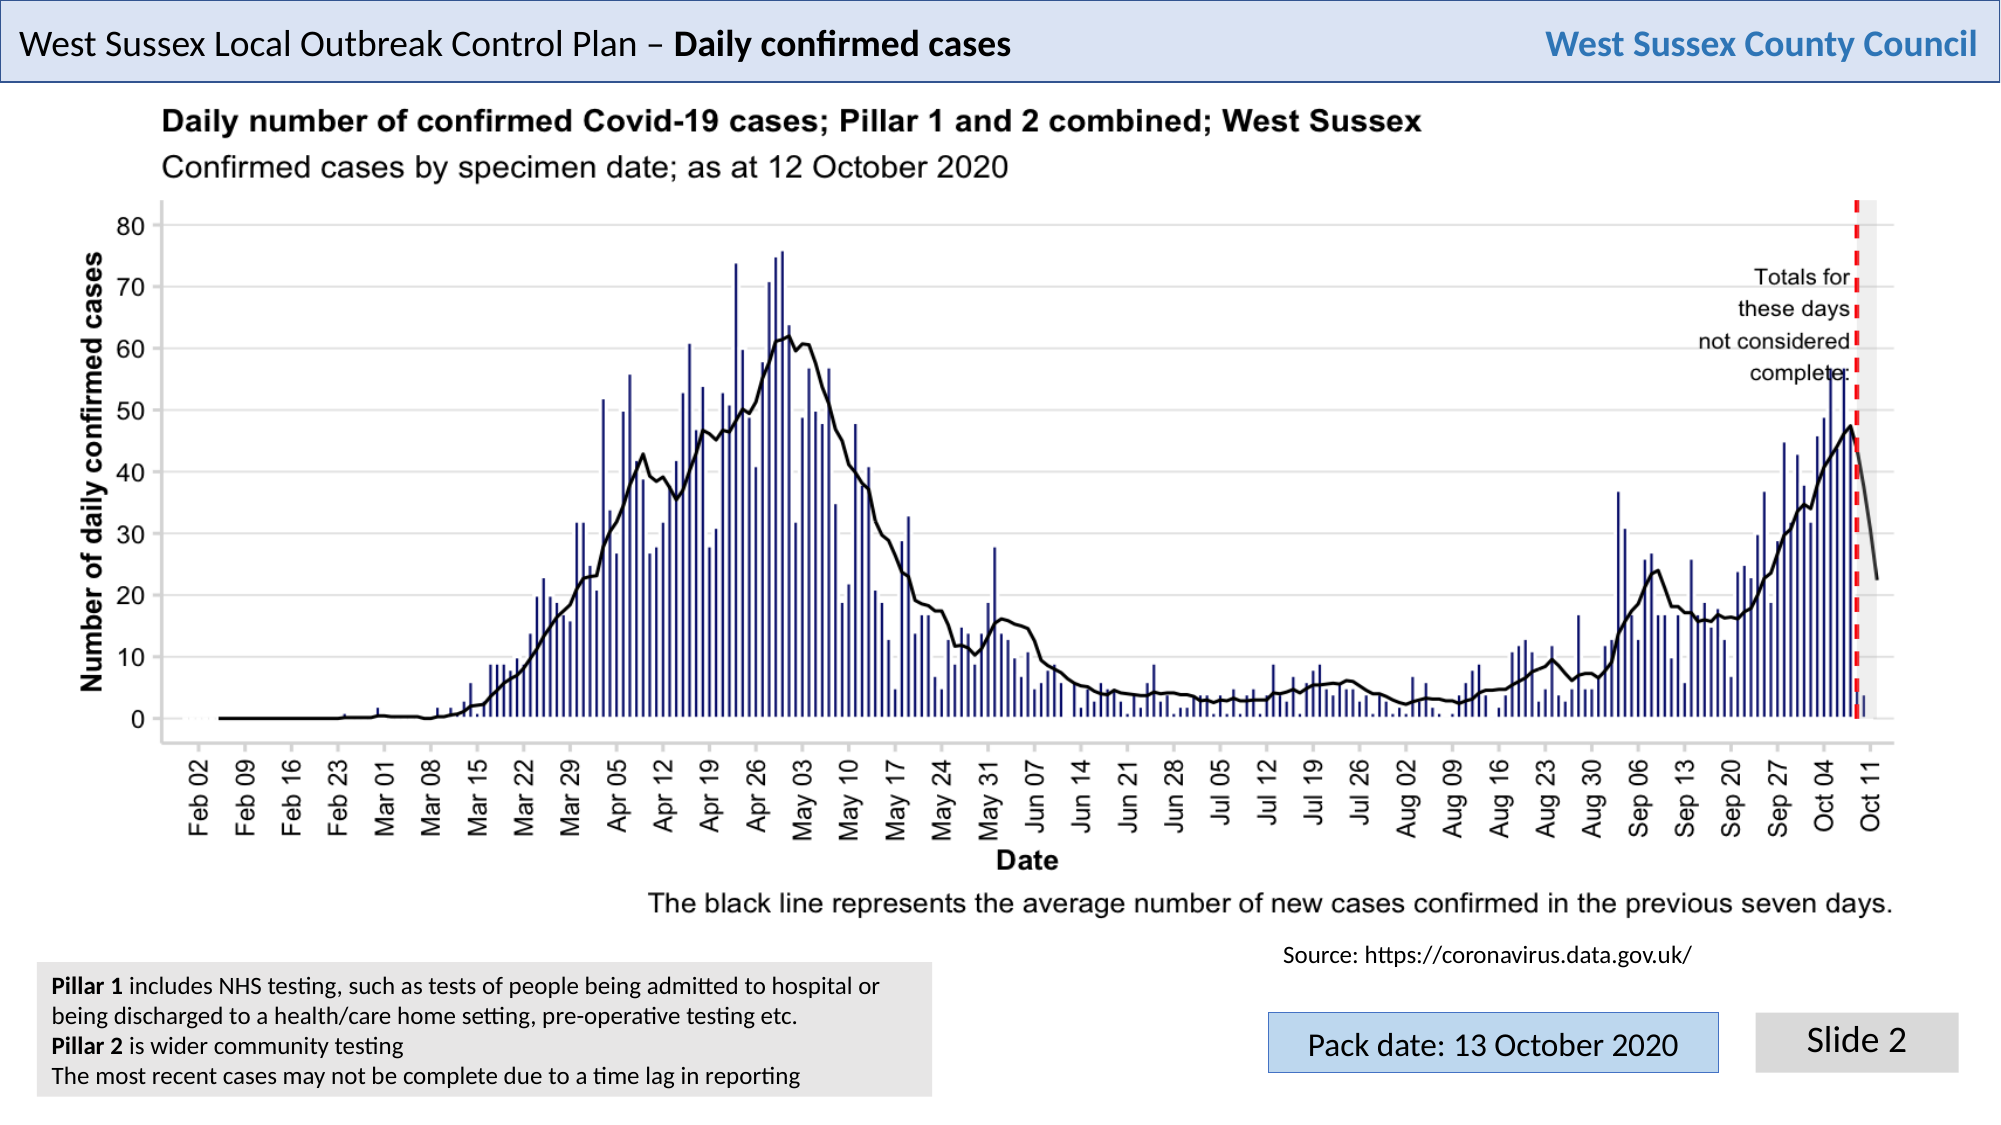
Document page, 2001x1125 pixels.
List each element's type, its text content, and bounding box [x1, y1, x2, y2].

picture [63, 91, 1912, 935]
list Source: https://coronavirus.data.gov.uk/ [1268, 935, 1912, 995]
list Slide 2 [1755, 1012, 1959, 1073]
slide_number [1268, 1012, 1719, 1073]
